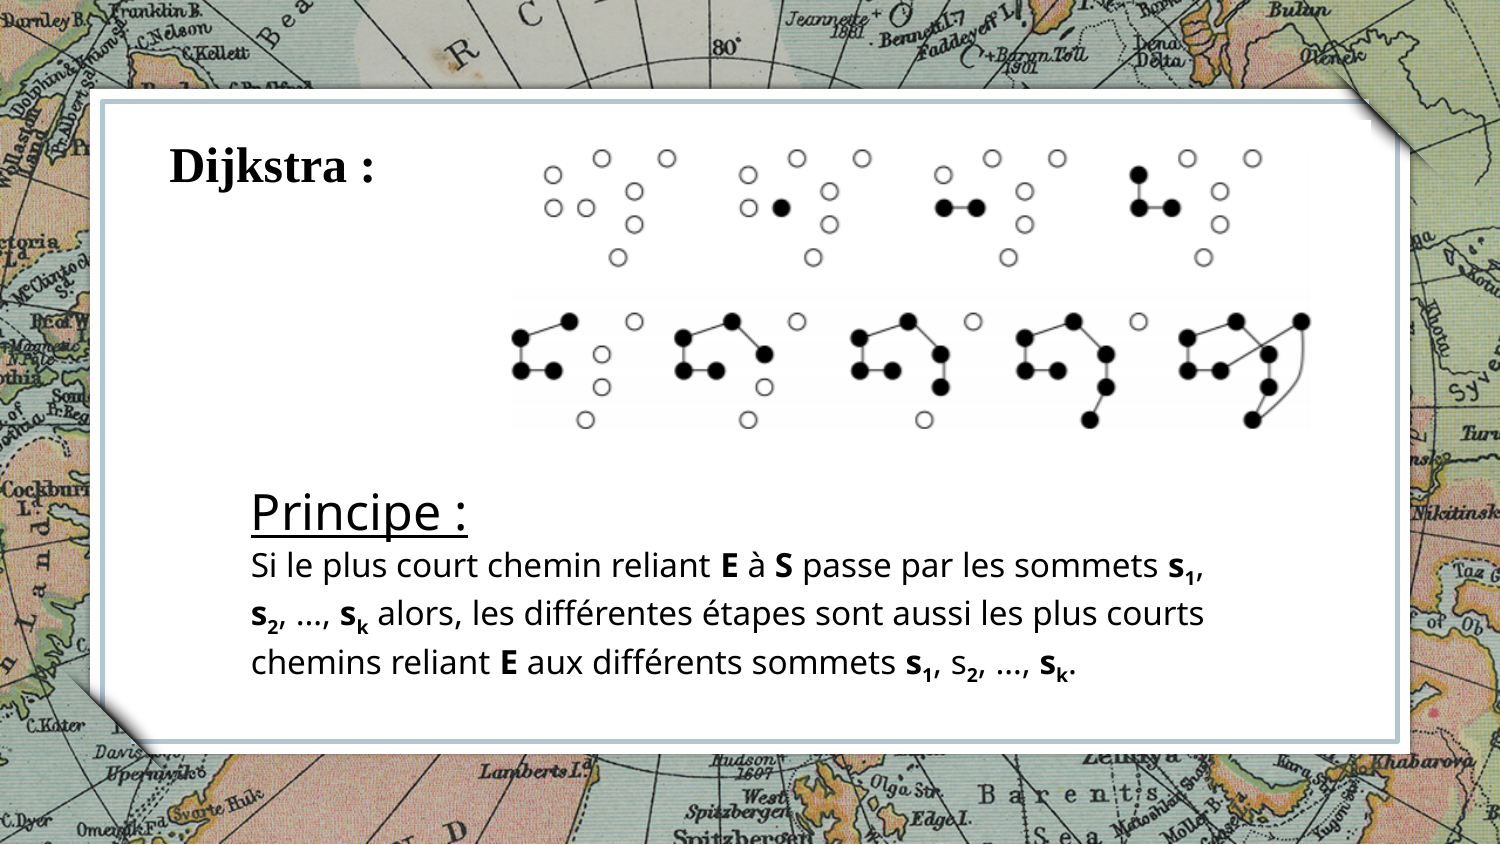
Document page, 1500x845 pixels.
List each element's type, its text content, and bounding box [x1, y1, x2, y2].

text_box Dijkstra : [154, 120, 404, 200]
text_box Principe : Si le plus court chemin reliant E à S passe par les sommets s1, s2, …, sk alors, les différentes étapes sont aussi les plus courts chemins reliant E aux différents sommets s1, s2, …, sk. [236, 469, 1264, 694]
picture [0, 0, 1500, 844]
